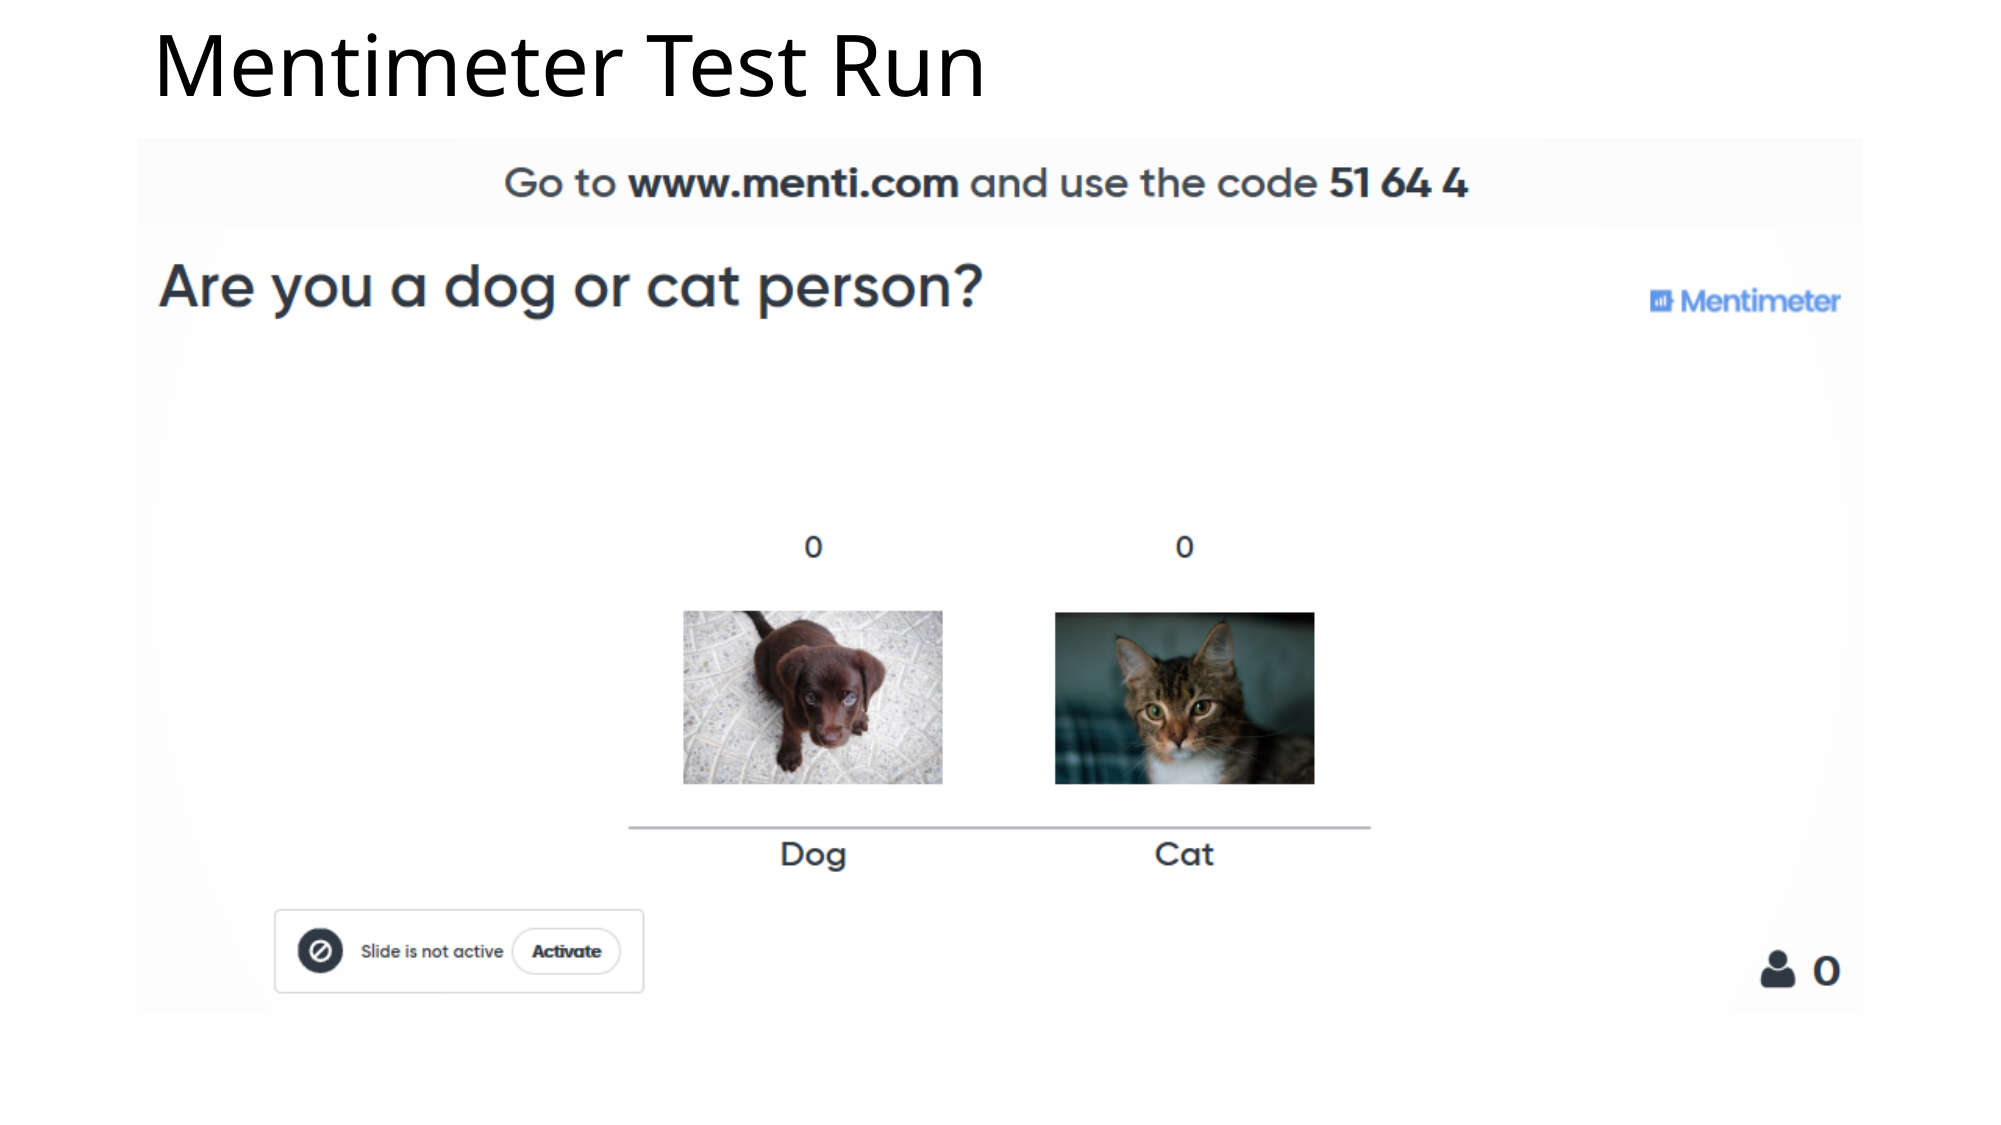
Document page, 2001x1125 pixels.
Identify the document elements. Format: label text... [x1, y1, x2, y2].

title Mentimeter Test Run [137, 15, 1863, 124]
picture [137, 138, 1863, 1014]
